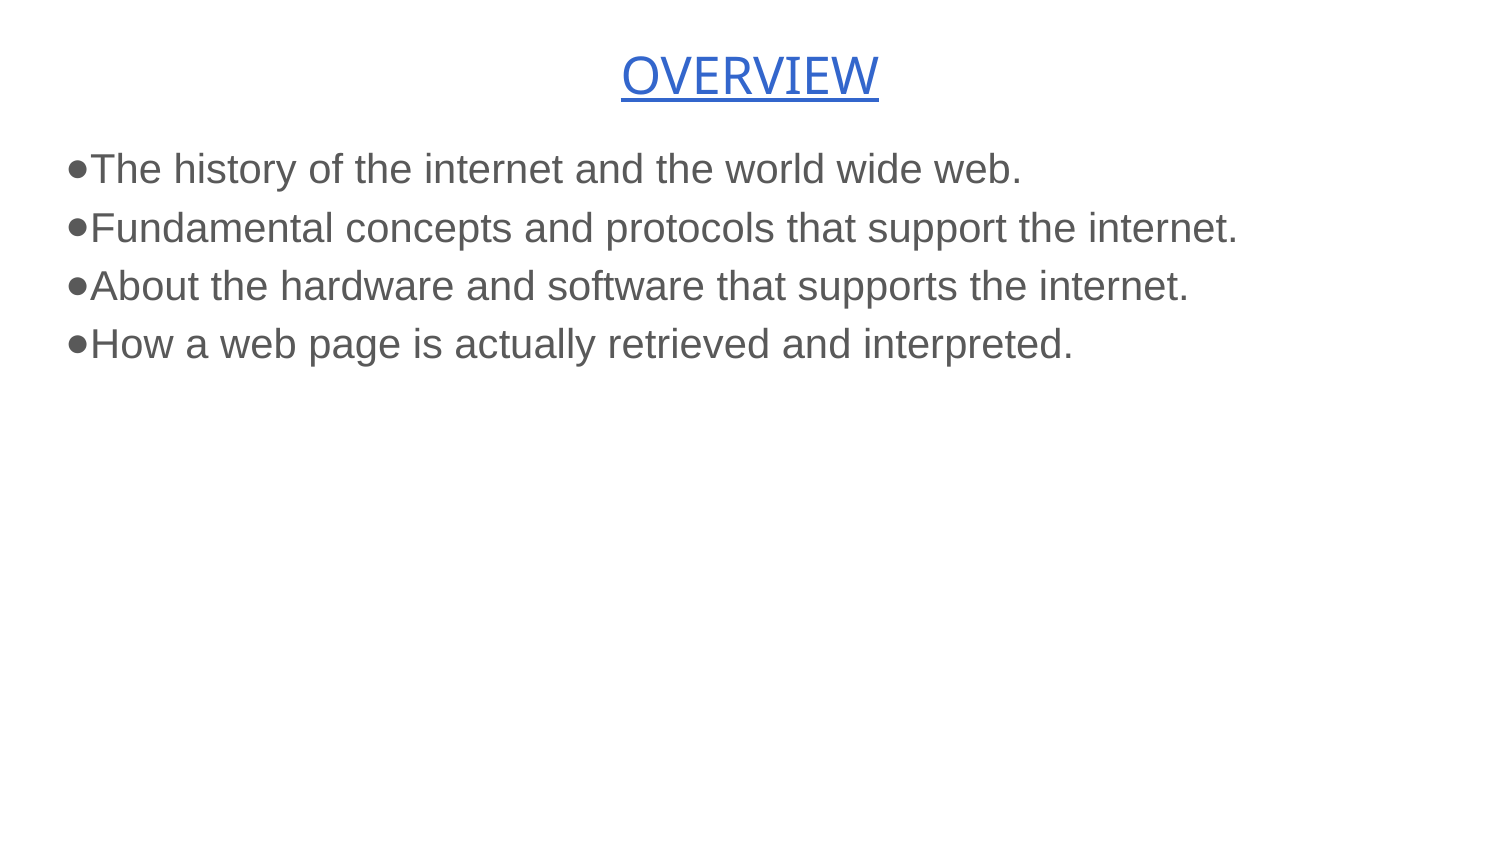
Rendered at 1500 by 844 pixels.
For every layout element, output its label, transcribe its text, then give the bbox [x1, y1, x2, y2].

title OVERVIEW [0, 37, 1500, 110]
subtitle The history of the internet and the world wide web. Fundamental concepts and protocols that support the internet. About the hardware and software that supports the internet. How a web page is actually retrieved and interpreted. [50, 134, 1438, 785]
